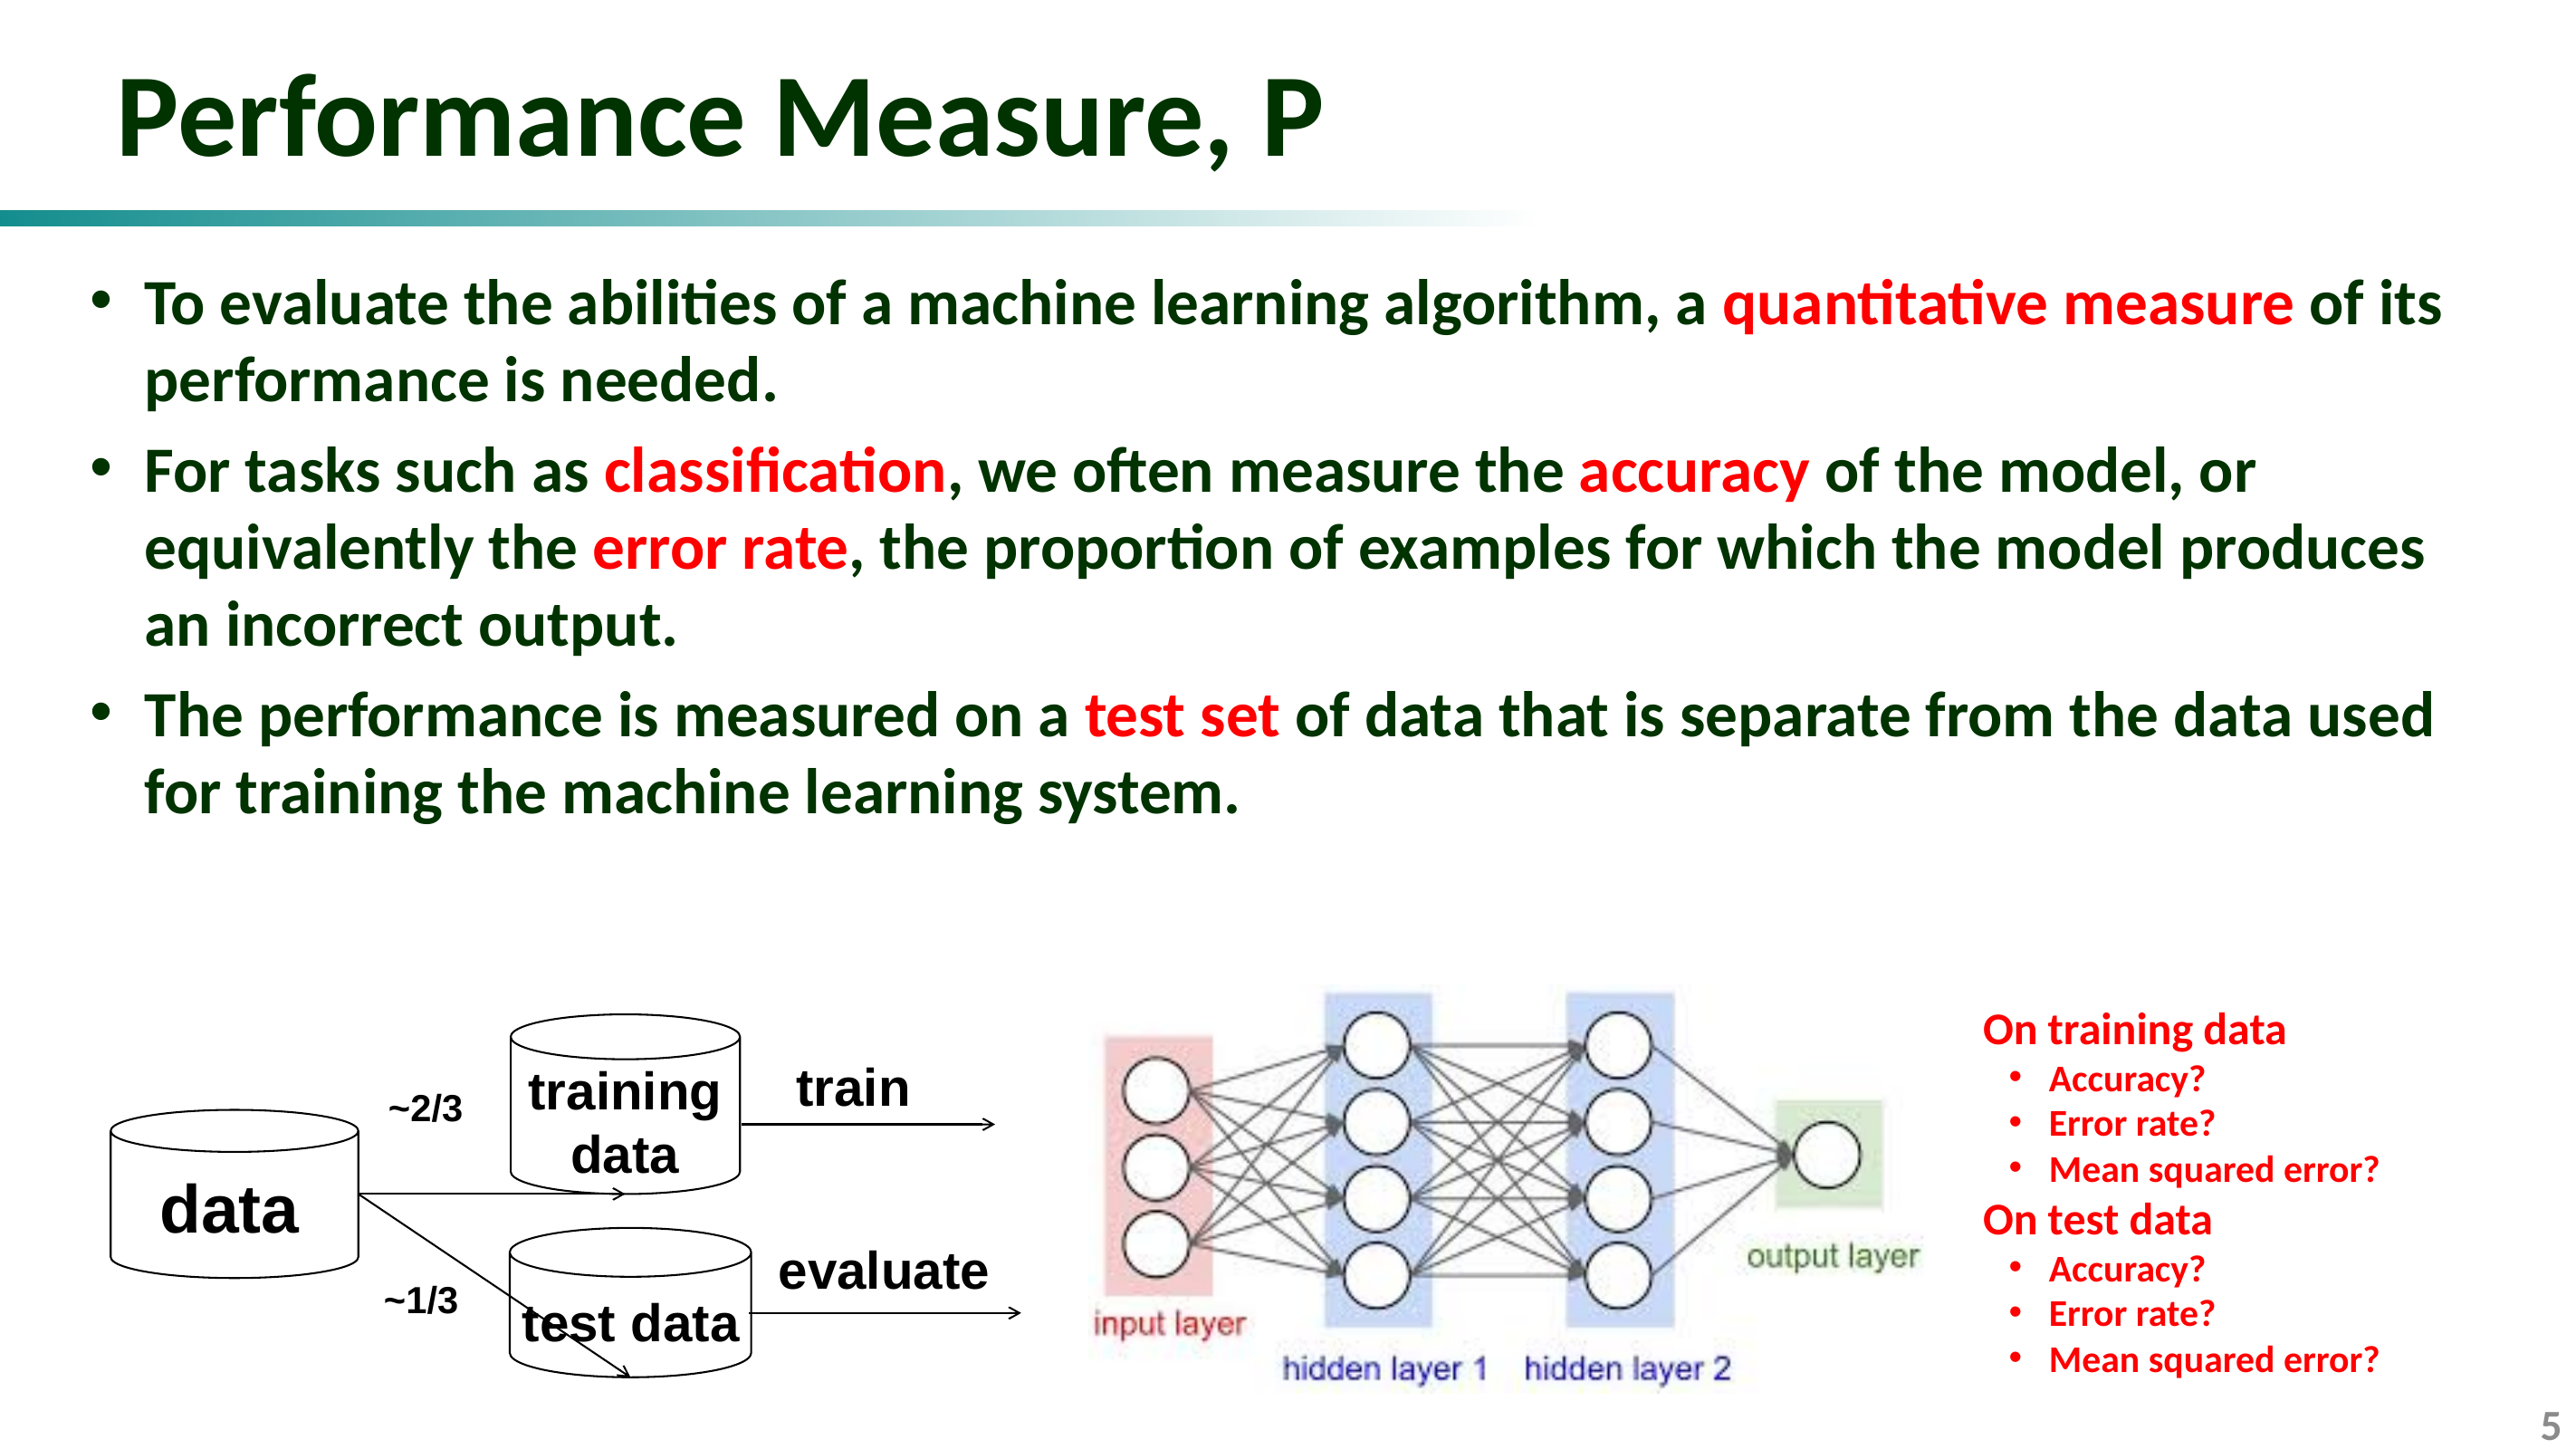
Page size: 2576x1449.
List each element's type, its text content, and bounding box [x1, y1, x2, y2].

title Performance Measure, P [102, 15, 2447, 204]
picture [1088, 984, 1927, 1395]
text_box On training data Accuracy? Error rate? Mean squared error? On test data Accuracy? Error rate? Mean squared error? [1969, 992, 2499, 1387]
slide_number 5 [2447, 1396, 2576, 1449]
list To evaluate the abilities of a machine learning algorithm, a quantitative measure of its performance is needed. For tasks such as classification, we often measure the accuracy of the model, or equivalently the error rate, the proportion of examples for which the model produces an incorrect output. The performance is measured on a test set of data that is separate from the data used for training the machine learning system. [76, 253, 2511, 996]
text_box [110, 1013, 1021, 1378]
